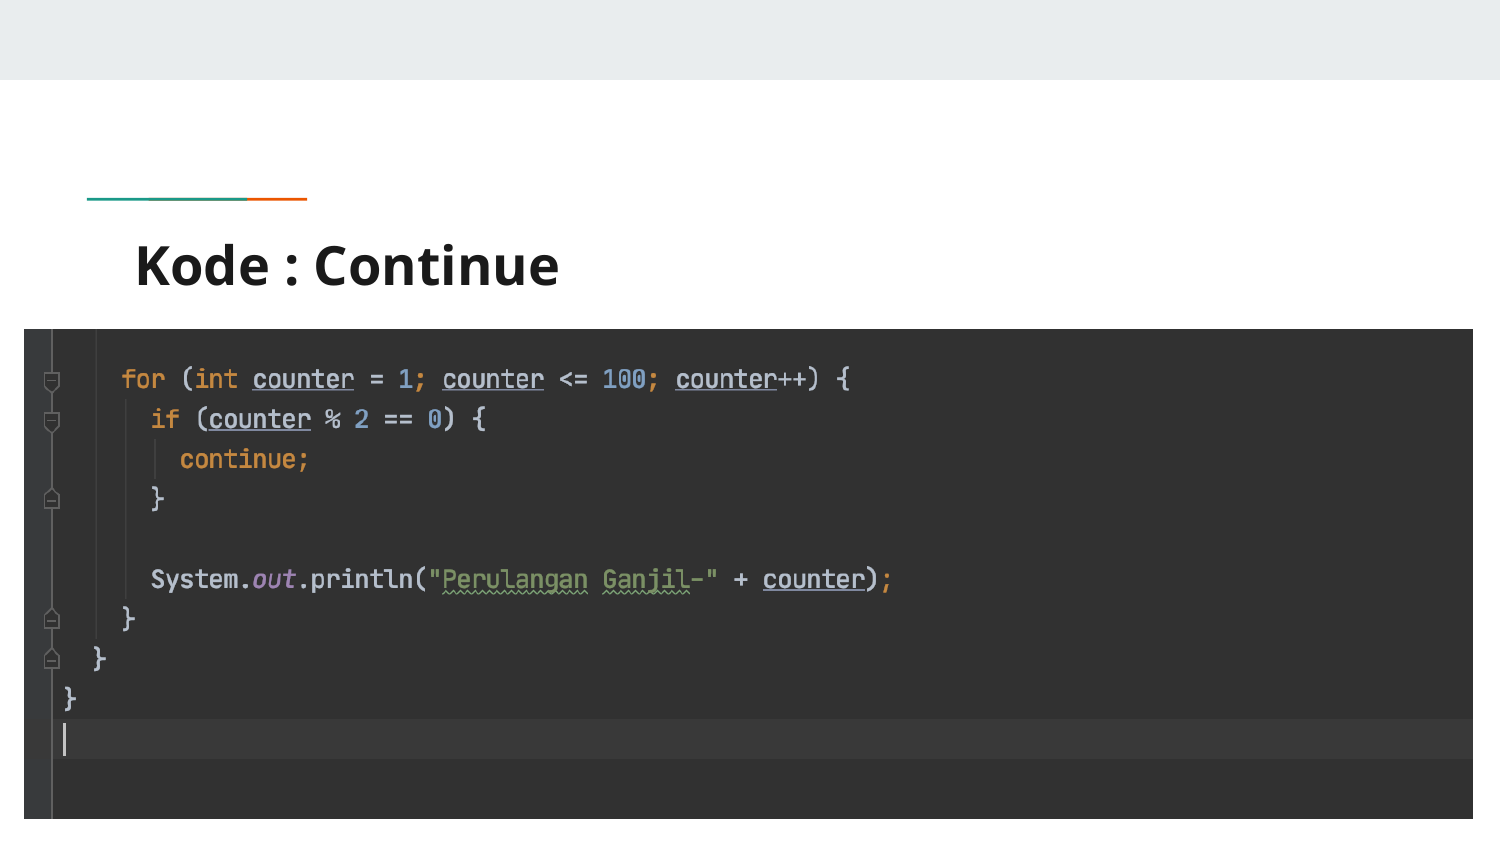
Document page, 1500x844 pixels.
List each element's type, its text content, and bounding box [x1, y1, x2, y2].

title Kode : Continue [119, 216, 1381, 305]
picture [24, 328, 1473, 819]
